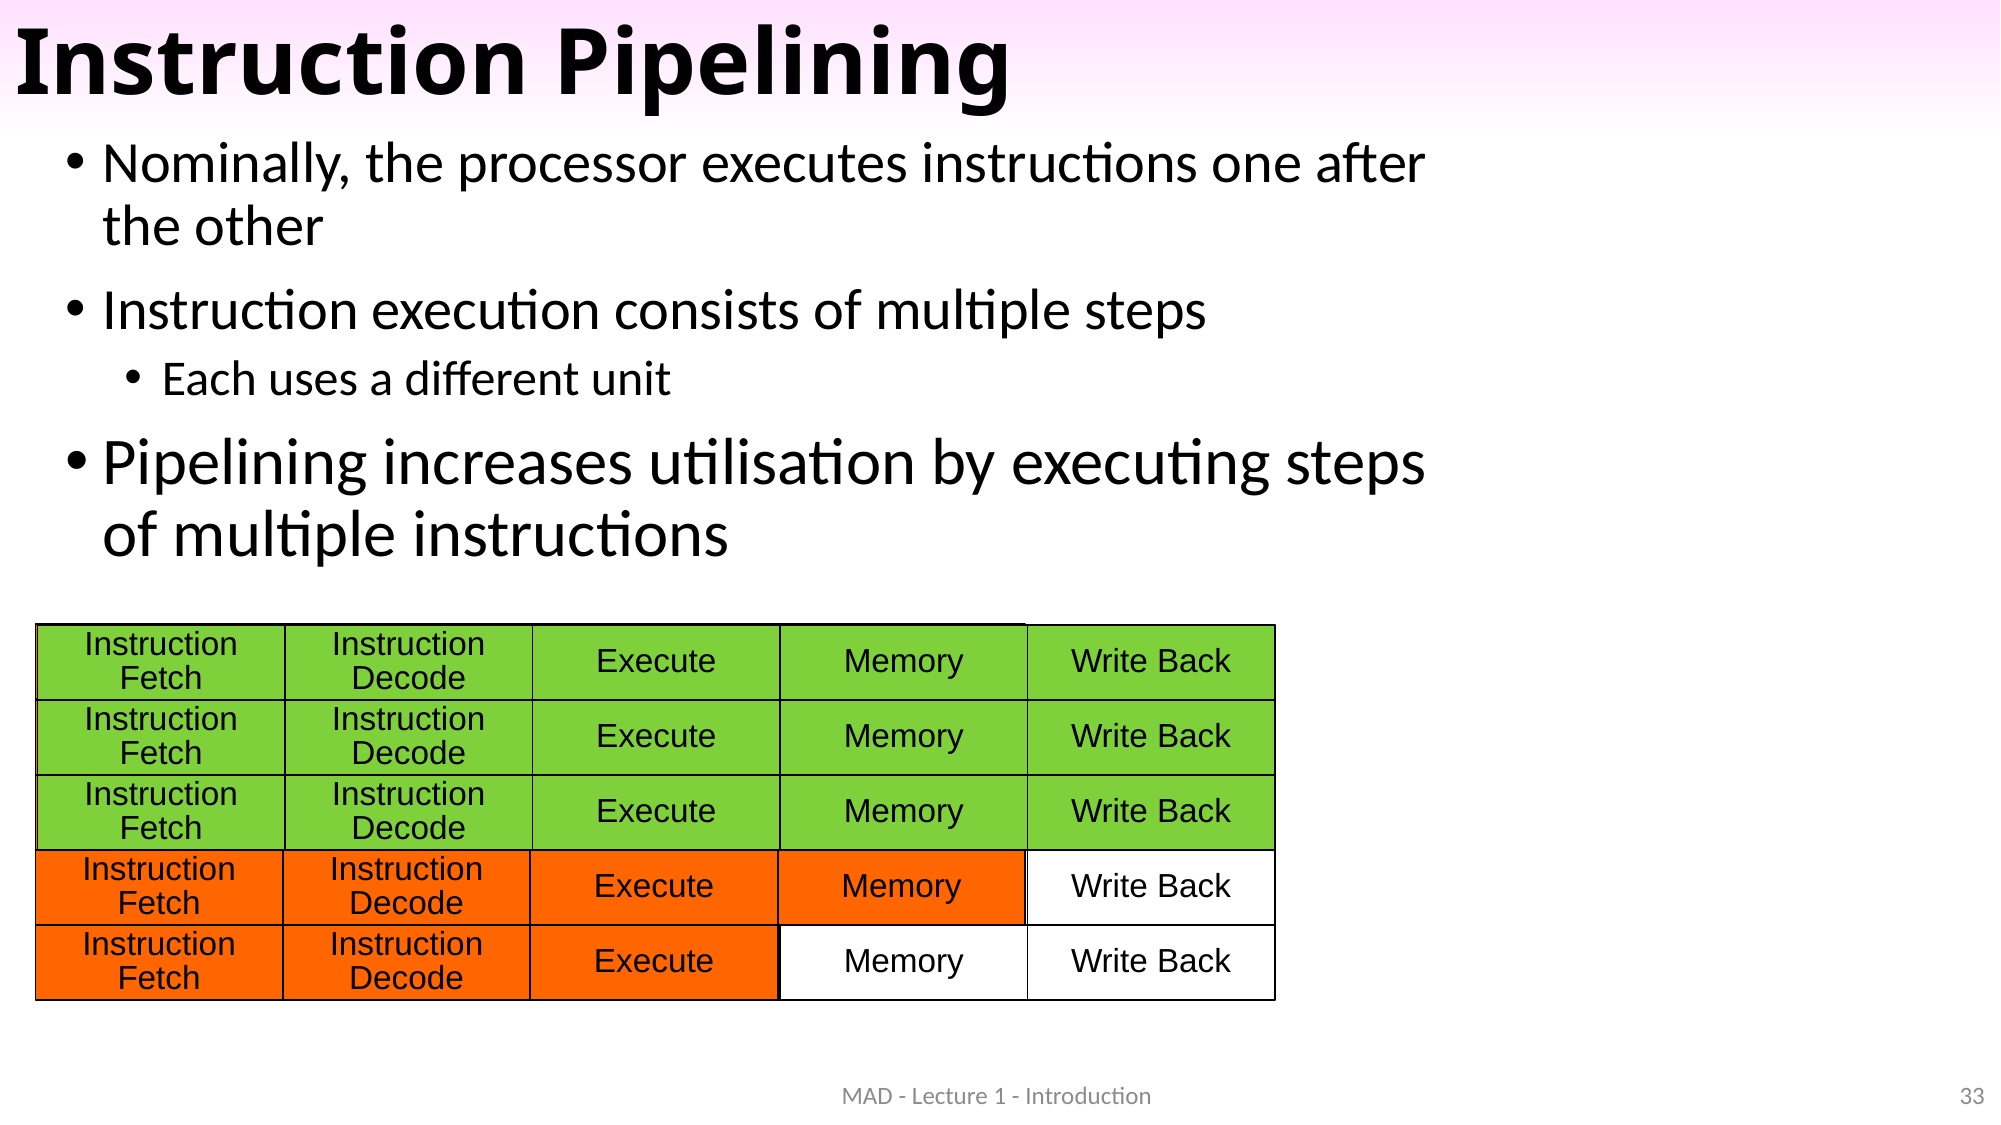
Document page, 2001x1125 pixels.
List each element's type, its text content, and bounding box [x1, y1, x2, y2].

title Instruction Pipelining [0, 0, 2000, 131]
slide_number 33 [1550, 1065, 2000, 1125]
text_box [37, 699, 1275, 775]
footer MAD - Lecture 1 - Introduction [662, 1065, 1338, 1125]
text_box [37, 624, 1275, 699]
list Nominally, the processor executes instructions one after the other Instruction execution consists of multiple steps Each uses a different unit Pipelining increases utilisation by executing steps of multiple instructions [50, 131, 1488, 607]
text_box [37, 775, 1275, 850]
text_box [37, 850, 1275, 925]
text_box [37, 925, 1275, 1000]
